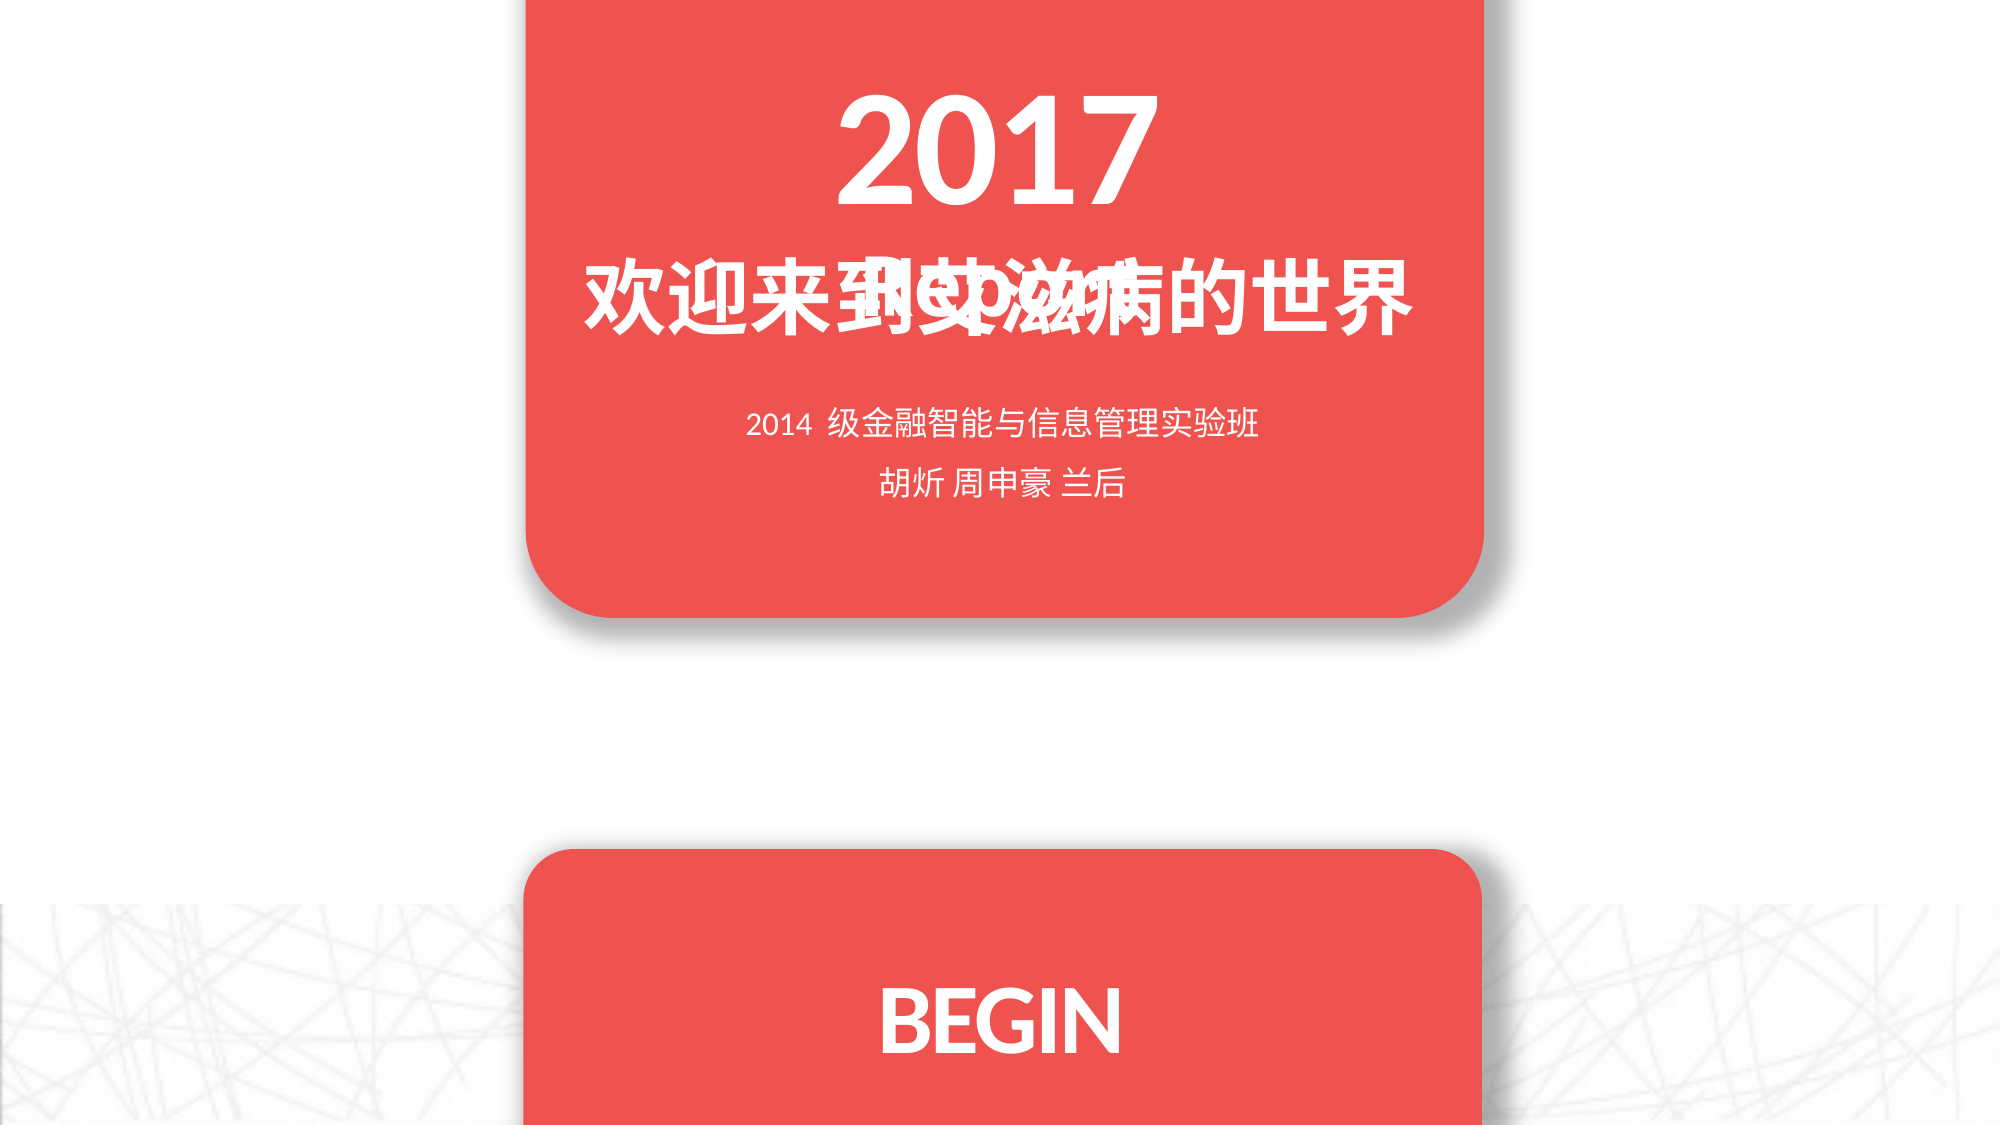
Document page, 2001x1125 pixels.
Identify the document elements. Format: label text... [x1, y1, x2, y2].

text_box 2017 [818, 30, 1177, 246]
text_box Report [843, 226, 1157, 341]
text_box [524, 0, 1486, 619]
text_box 欢迎来到艾滋病的世界 [568, 237, 1432, 353]
picture [0, 904, 2000, 1125]
text_box 2014 级金融智能与信息管理实验班 胡炘 周申豪 兰后 [719, 374, 1287, 510]
text_box [522, 848, 1483, 904]
